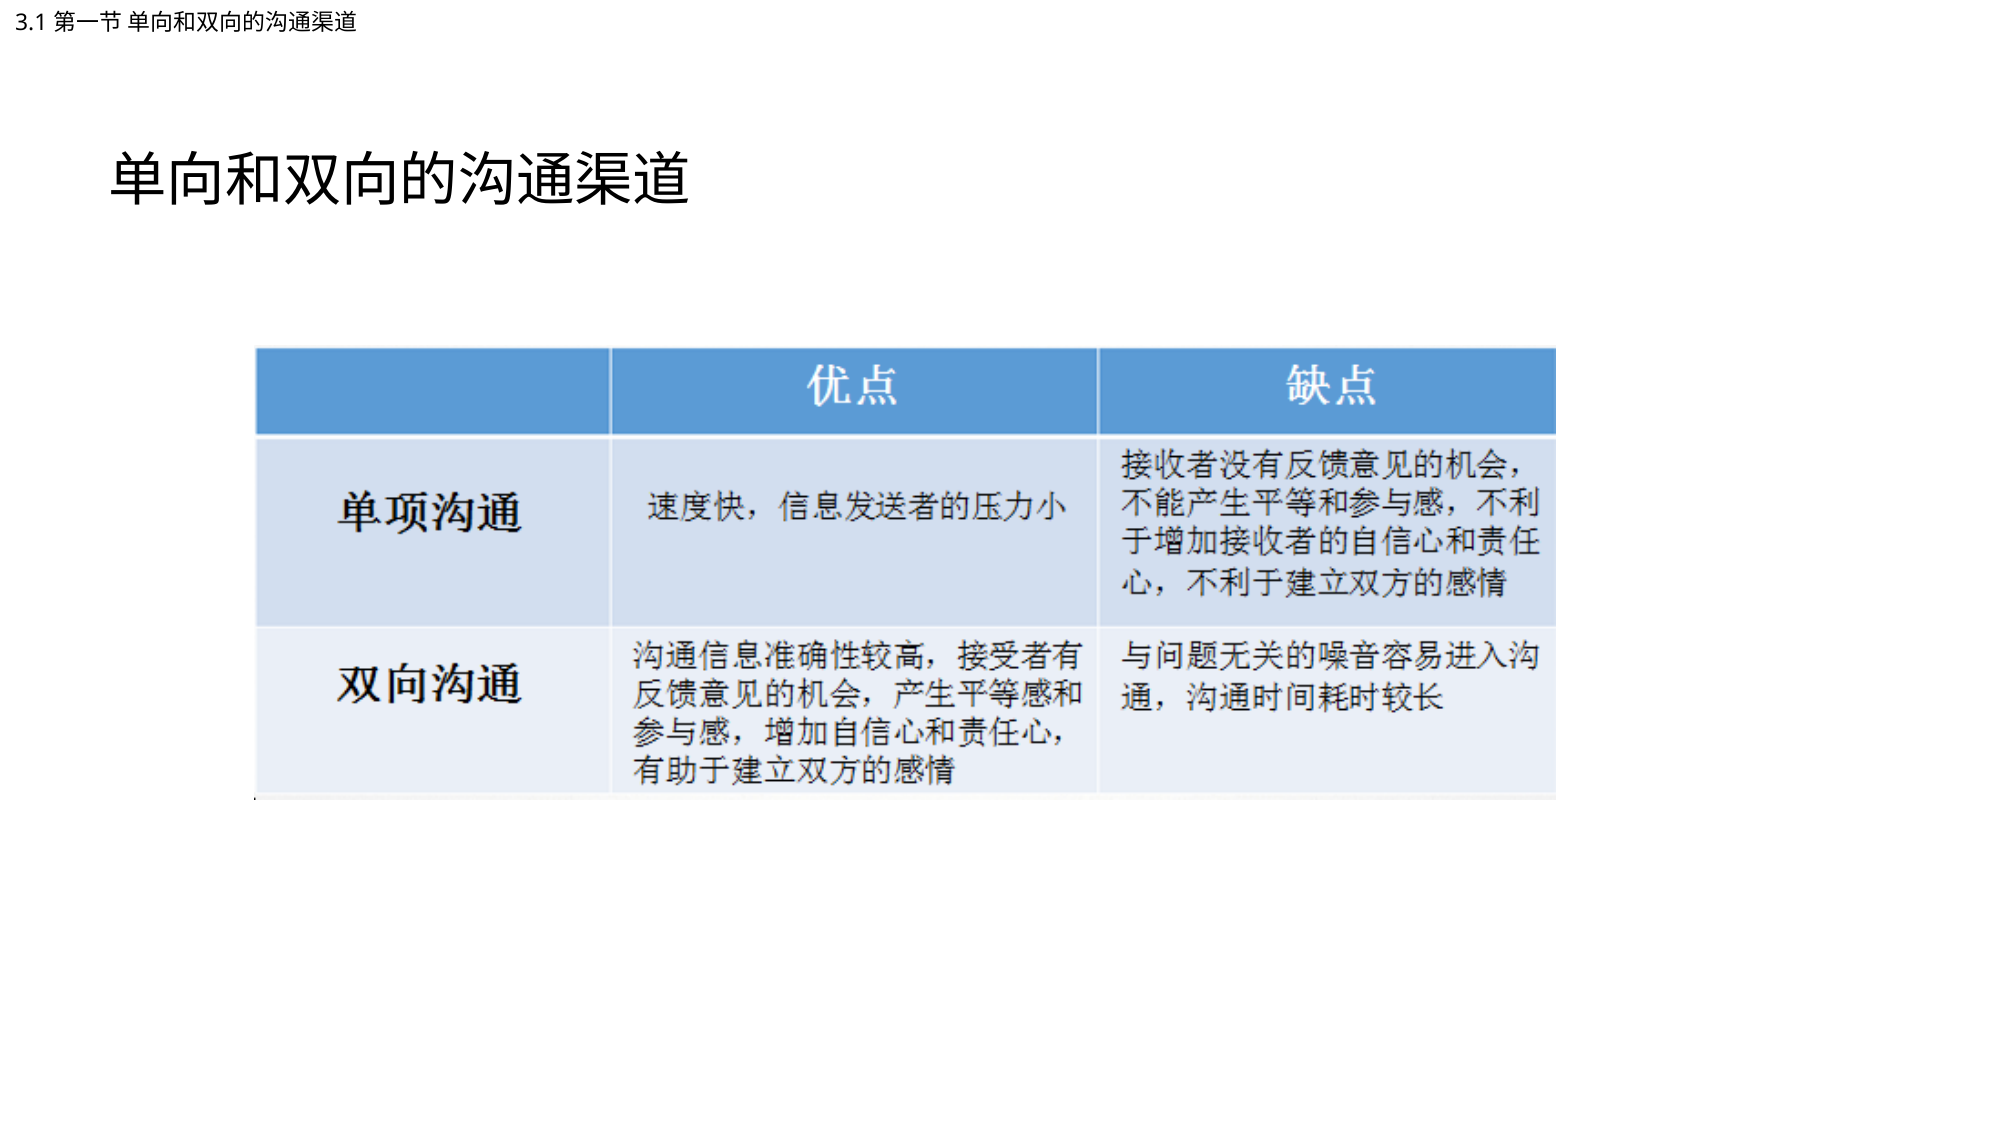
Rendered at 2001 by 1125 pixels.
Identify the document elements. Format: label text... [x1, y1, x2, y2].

text_box 3.1第一节 单向和双向的沟通渠道 [0, 0, 1000, 43]
picture [254, 344, 1556, 800]
text_box 单向和双向的沟通渠道 [93, 99, 707, 220]
